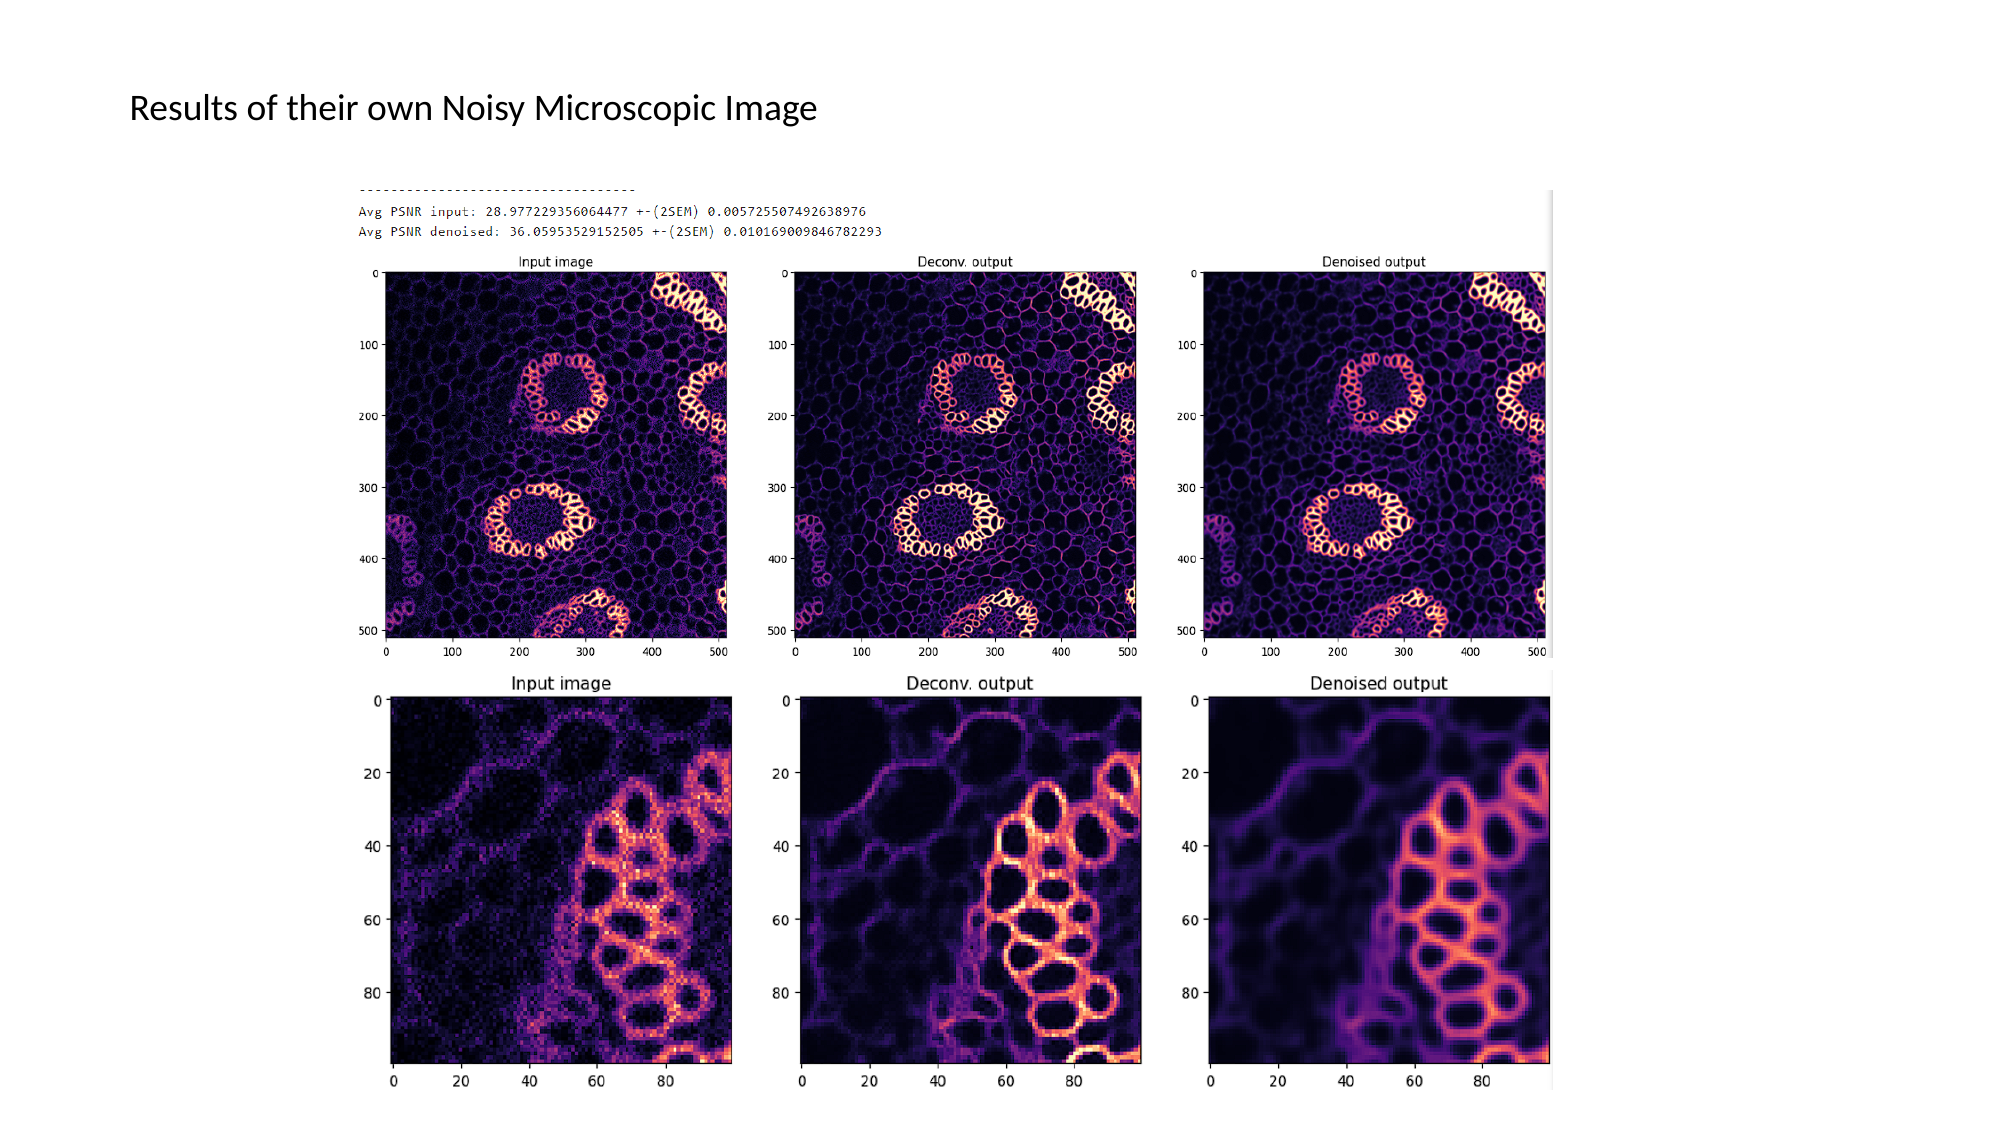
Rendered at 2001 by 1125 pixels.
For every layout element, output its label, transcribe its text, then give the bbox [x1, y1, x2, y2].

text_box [298, 190, 1553, 1090]
text_box Results of their own Noisy Microscopic Image [114, 75, 834, 136]
